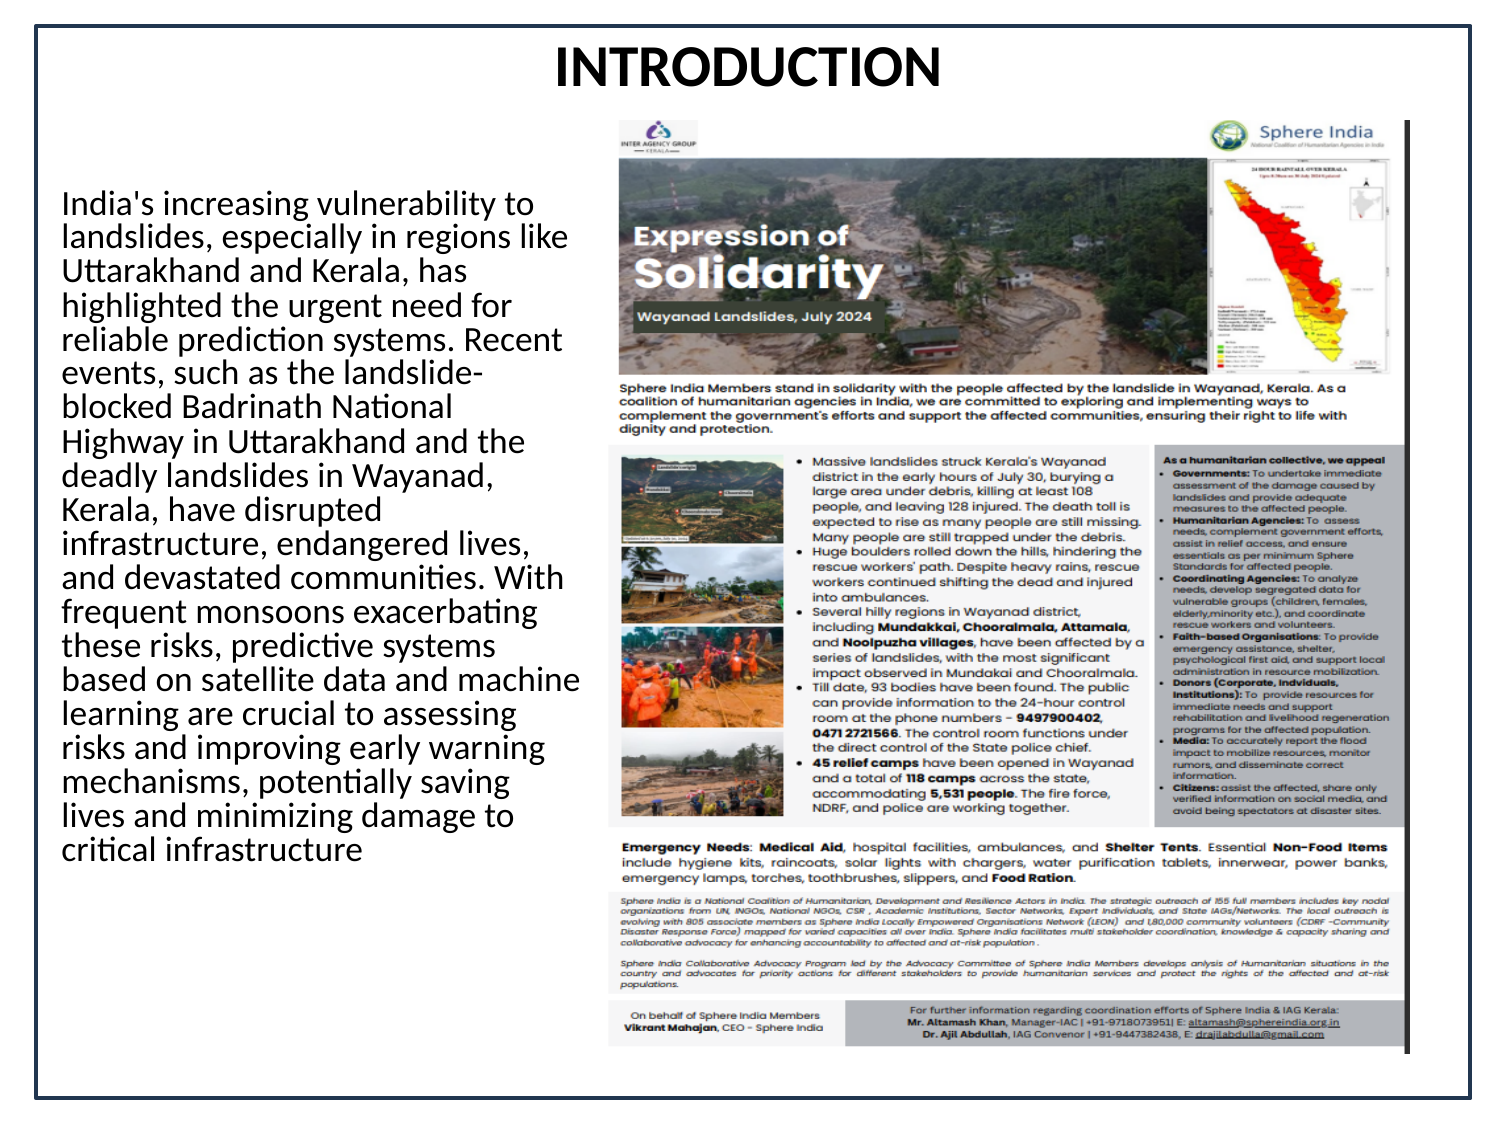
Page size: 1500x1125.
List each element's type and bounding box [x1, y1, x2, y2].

text_box [36, 25, 1471, 1099]
picture [607, 120, 1411, 1054]
